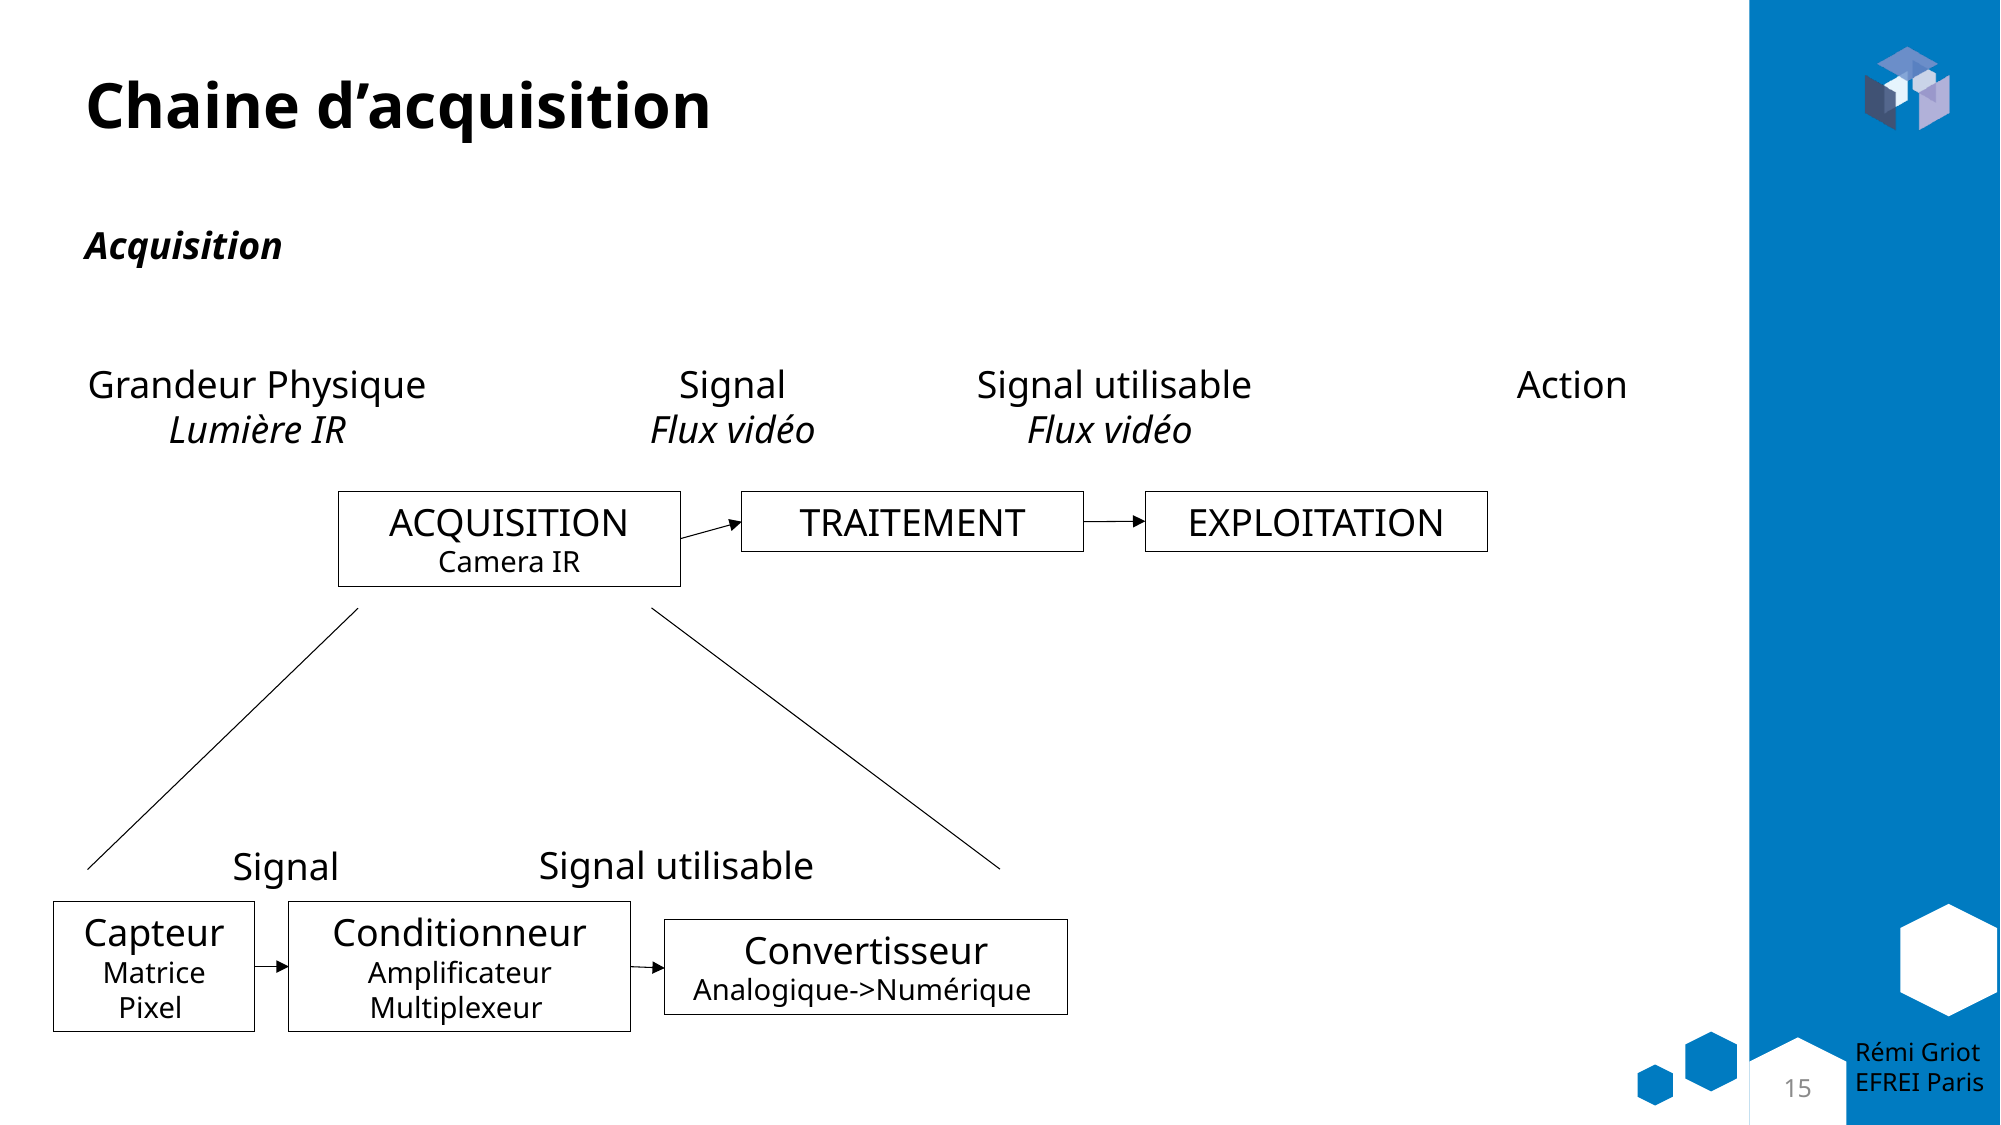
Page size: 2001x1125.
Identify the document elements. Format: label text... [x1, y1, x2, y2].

text_box Grandeur Physique Lumière IR [29, 353, 485, 503]
text_box EXPLOITATION [1145, 491, 1488, 552]
text_box Signal utilisable [524, 834, 850, 895]
text_box Signal Flux vidéo [616, 353, 850, 458]
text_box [87, 608, 358, 870]
title Chaine d’acquisition [70, 0, 1693, 218]
text_box Signal [217, 835, 361, 896]
list Acquisition [70, 220, 1387, 281]
text_box Convertisseur Analogique->Numérique [664, 919, 1068, 1015]
text_box ACQUISITION Camera IR [338, 491, 681, 587]
text_box Signal utilisable Flux vidéo [913, 353, 1317, 458]
text_box Capteur Matrice Pixel [53, 901, 255, 1032]
text_box Conditionneur Amplificateur Multiplexeur [288, 901, 631, 1032]
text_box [651, 607, 1000, 870]
picture [1858, 41, 1956, 135]
text_box 15 [1749, 1059, 1847, 1120]
text_box Action [1370, 353, 1774, 413]
text_box TRAITEMENT [741, 491, 1084, 552]
